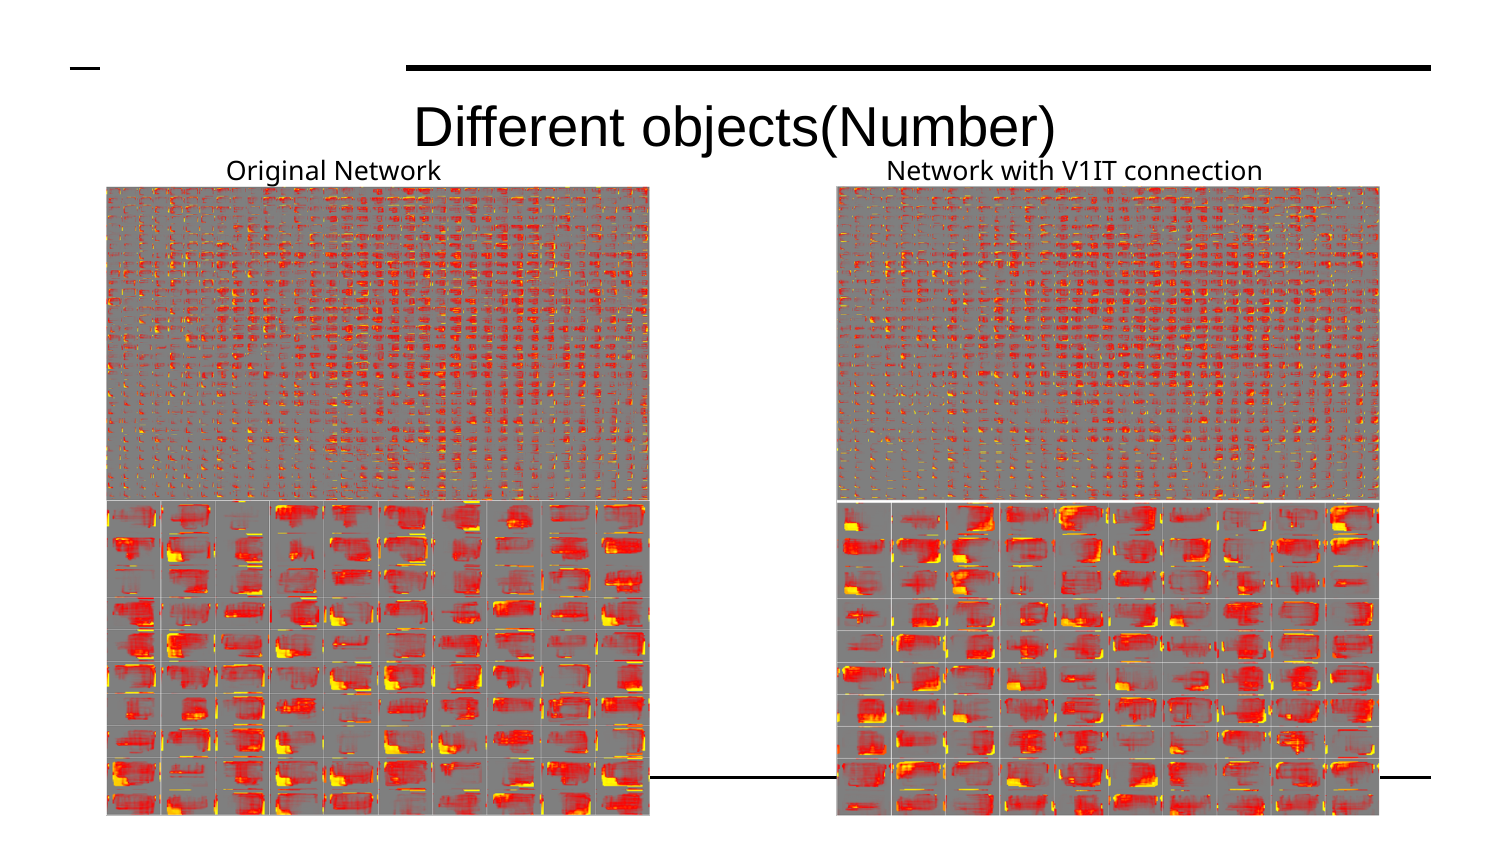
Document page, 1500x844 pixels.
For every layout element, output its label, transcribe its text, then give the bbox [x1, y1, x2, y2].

title Different objects(Number) [398, 75, 1436, 180]
list Network with V1IT connection [871, 134, 1282, 180]
list Original Network [210, 134, 545, 180]
picture [105, 186, 1381, 816]
